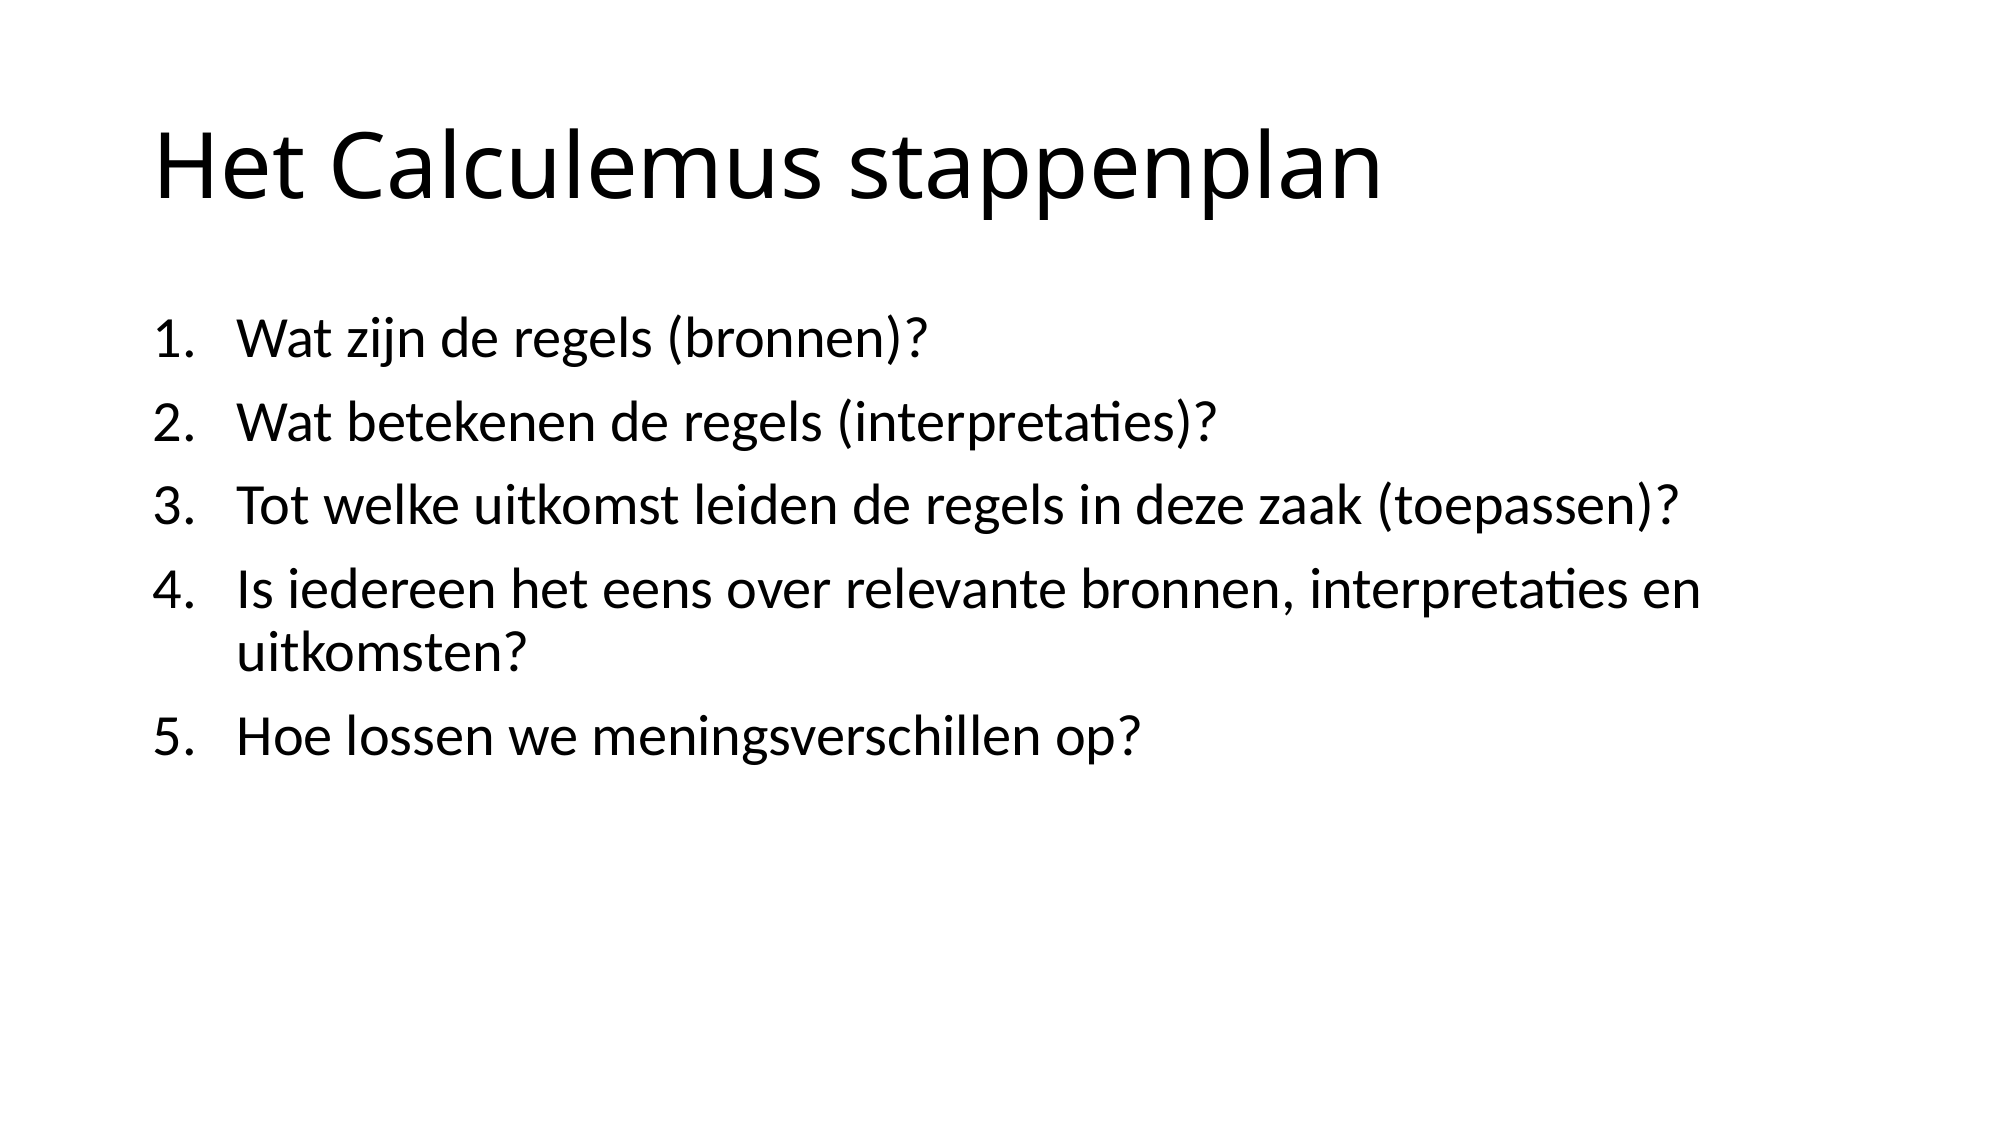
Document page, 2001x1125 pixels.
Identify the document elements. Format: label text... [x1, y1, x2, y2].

title Het Calculemus stappenplan [137, 59, 1863, 278]
list Wat zijn de regels (bronnen)? Wat betekenen de regels (interpretaties)? Tot welke uitkomst leiden de regels in deze zaak (toepassen)? Is iedereen het eens over relevante bronnen, interpretaties en uitkomsten? Hoe lossen we meningsverschillen op? [137, 299, 1863, 1014]
